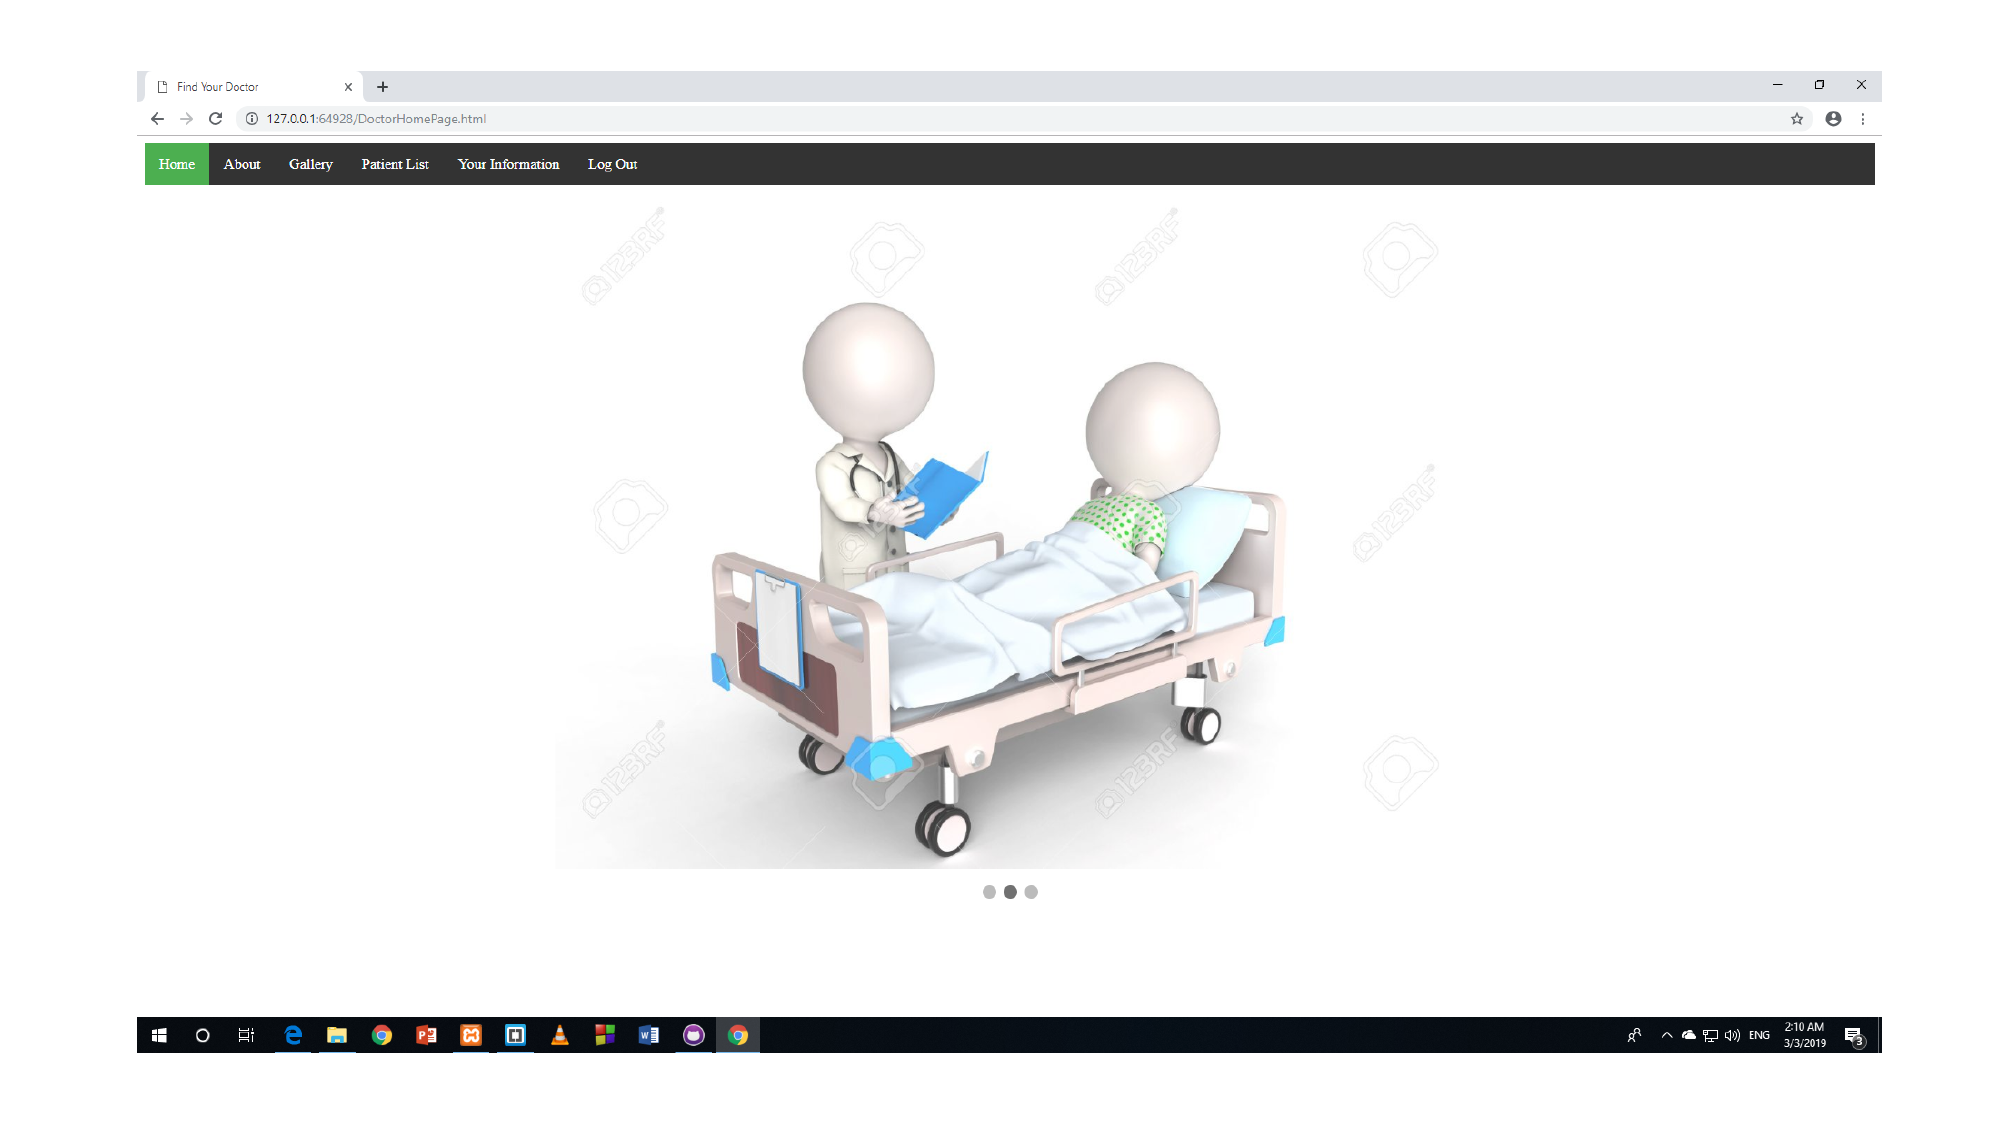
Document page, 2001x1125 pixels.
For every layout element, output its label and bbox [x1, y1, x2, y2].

list [137, 71, 1882, 1054]
